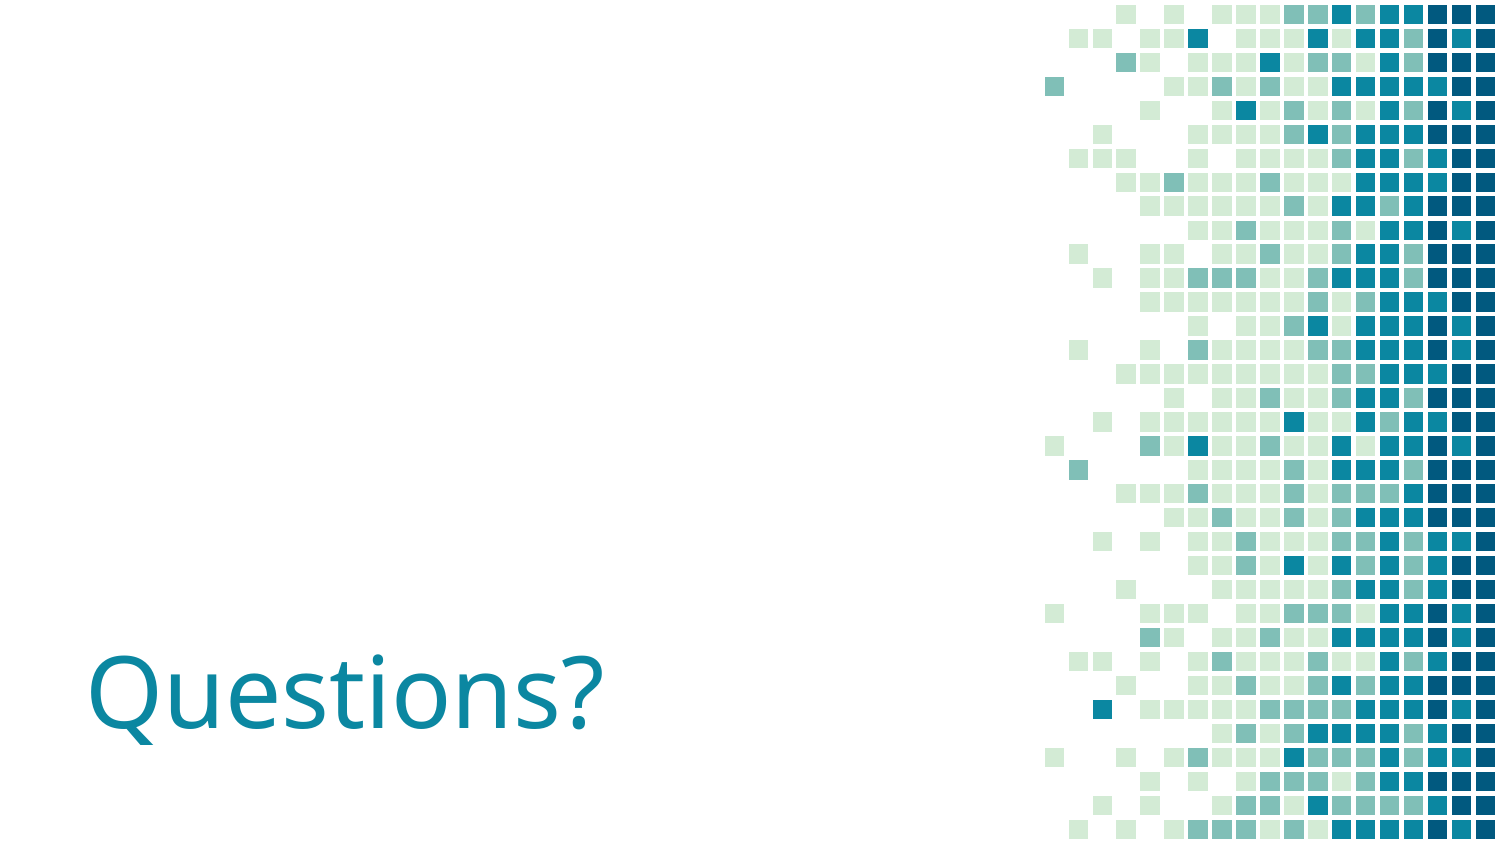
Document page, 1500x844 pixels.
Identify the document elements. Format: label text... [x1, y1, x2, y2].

title Questions? [70, 573, 672, 764]
